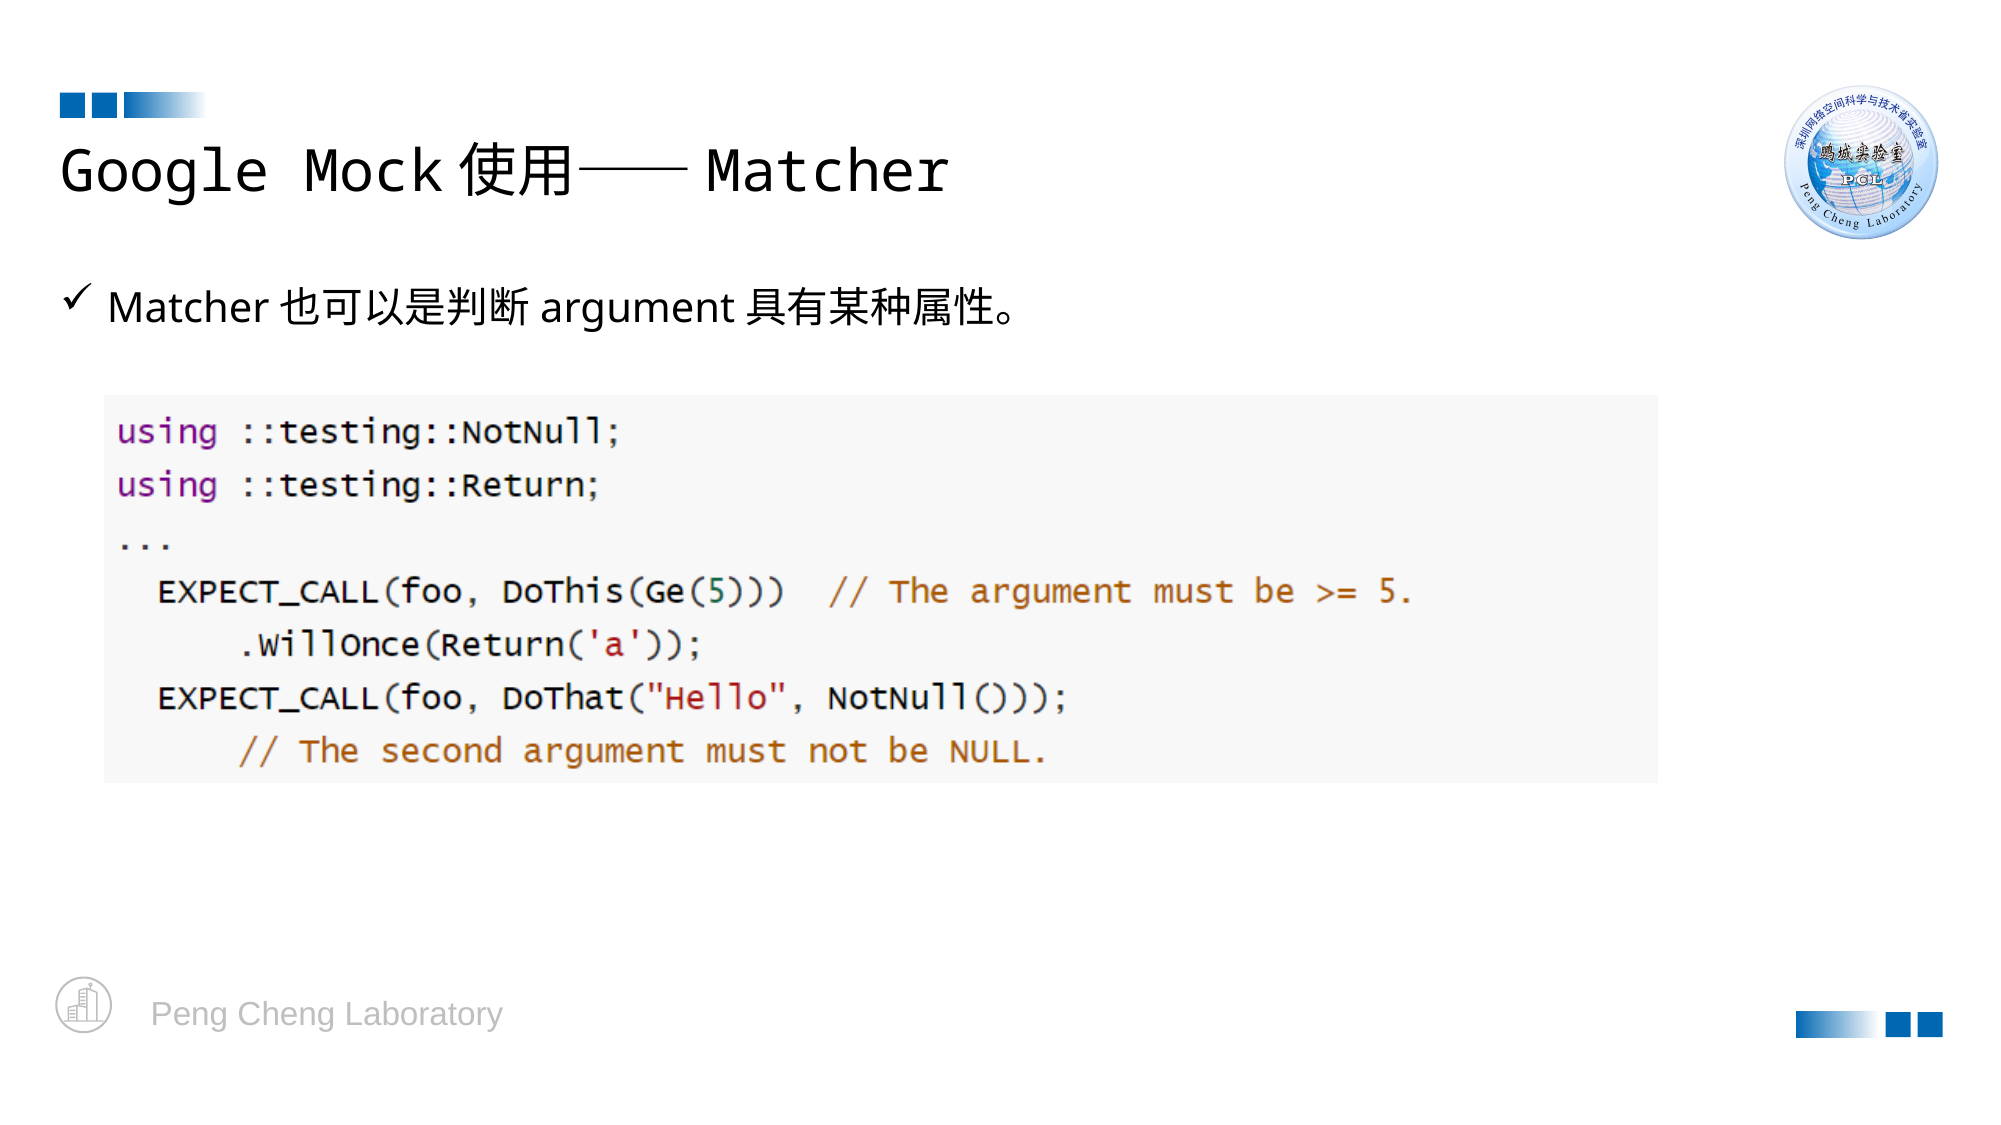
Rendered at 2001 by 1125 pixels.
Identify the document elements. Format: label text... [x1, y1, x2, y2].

text_box Matcher也可以是判断argument具有某种属性。 [45, 248, 1692, 728]
text_box Google Mock使用——Matcher [45, 125, 1373, 210]
picture [1784, 85, 1939, 240]
picture [104, 395, 1658, 783]
